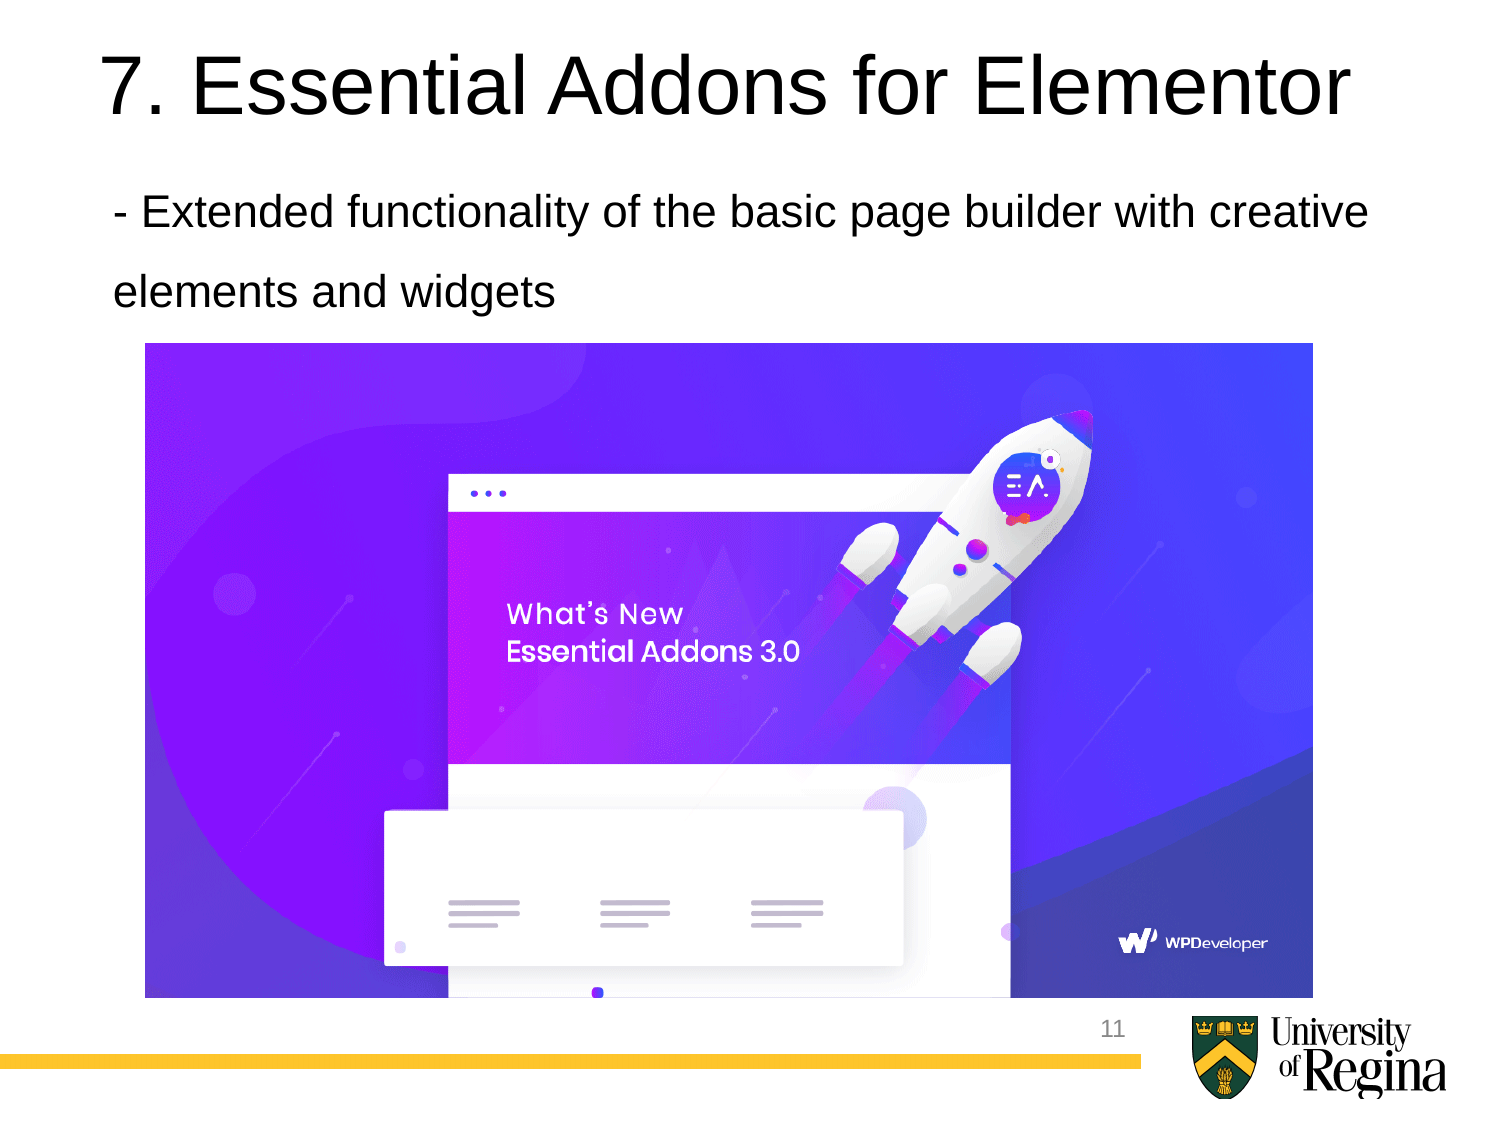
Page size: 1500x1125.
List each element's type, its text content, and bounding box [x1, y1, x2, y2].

list - Extended functionality of the basic page builder with creative elements and widgets [83, 149, 1467, 873]
picture [145, 343, 1313, 998]
slide_number 11 [790, 1006, 1141, 1058]
picture [1192, 1016, 1446, 1099]
picture [0, 1054, 1141, 1069]
list 7. Essential Addons for Elementor [83, 24, 1375, 150]
